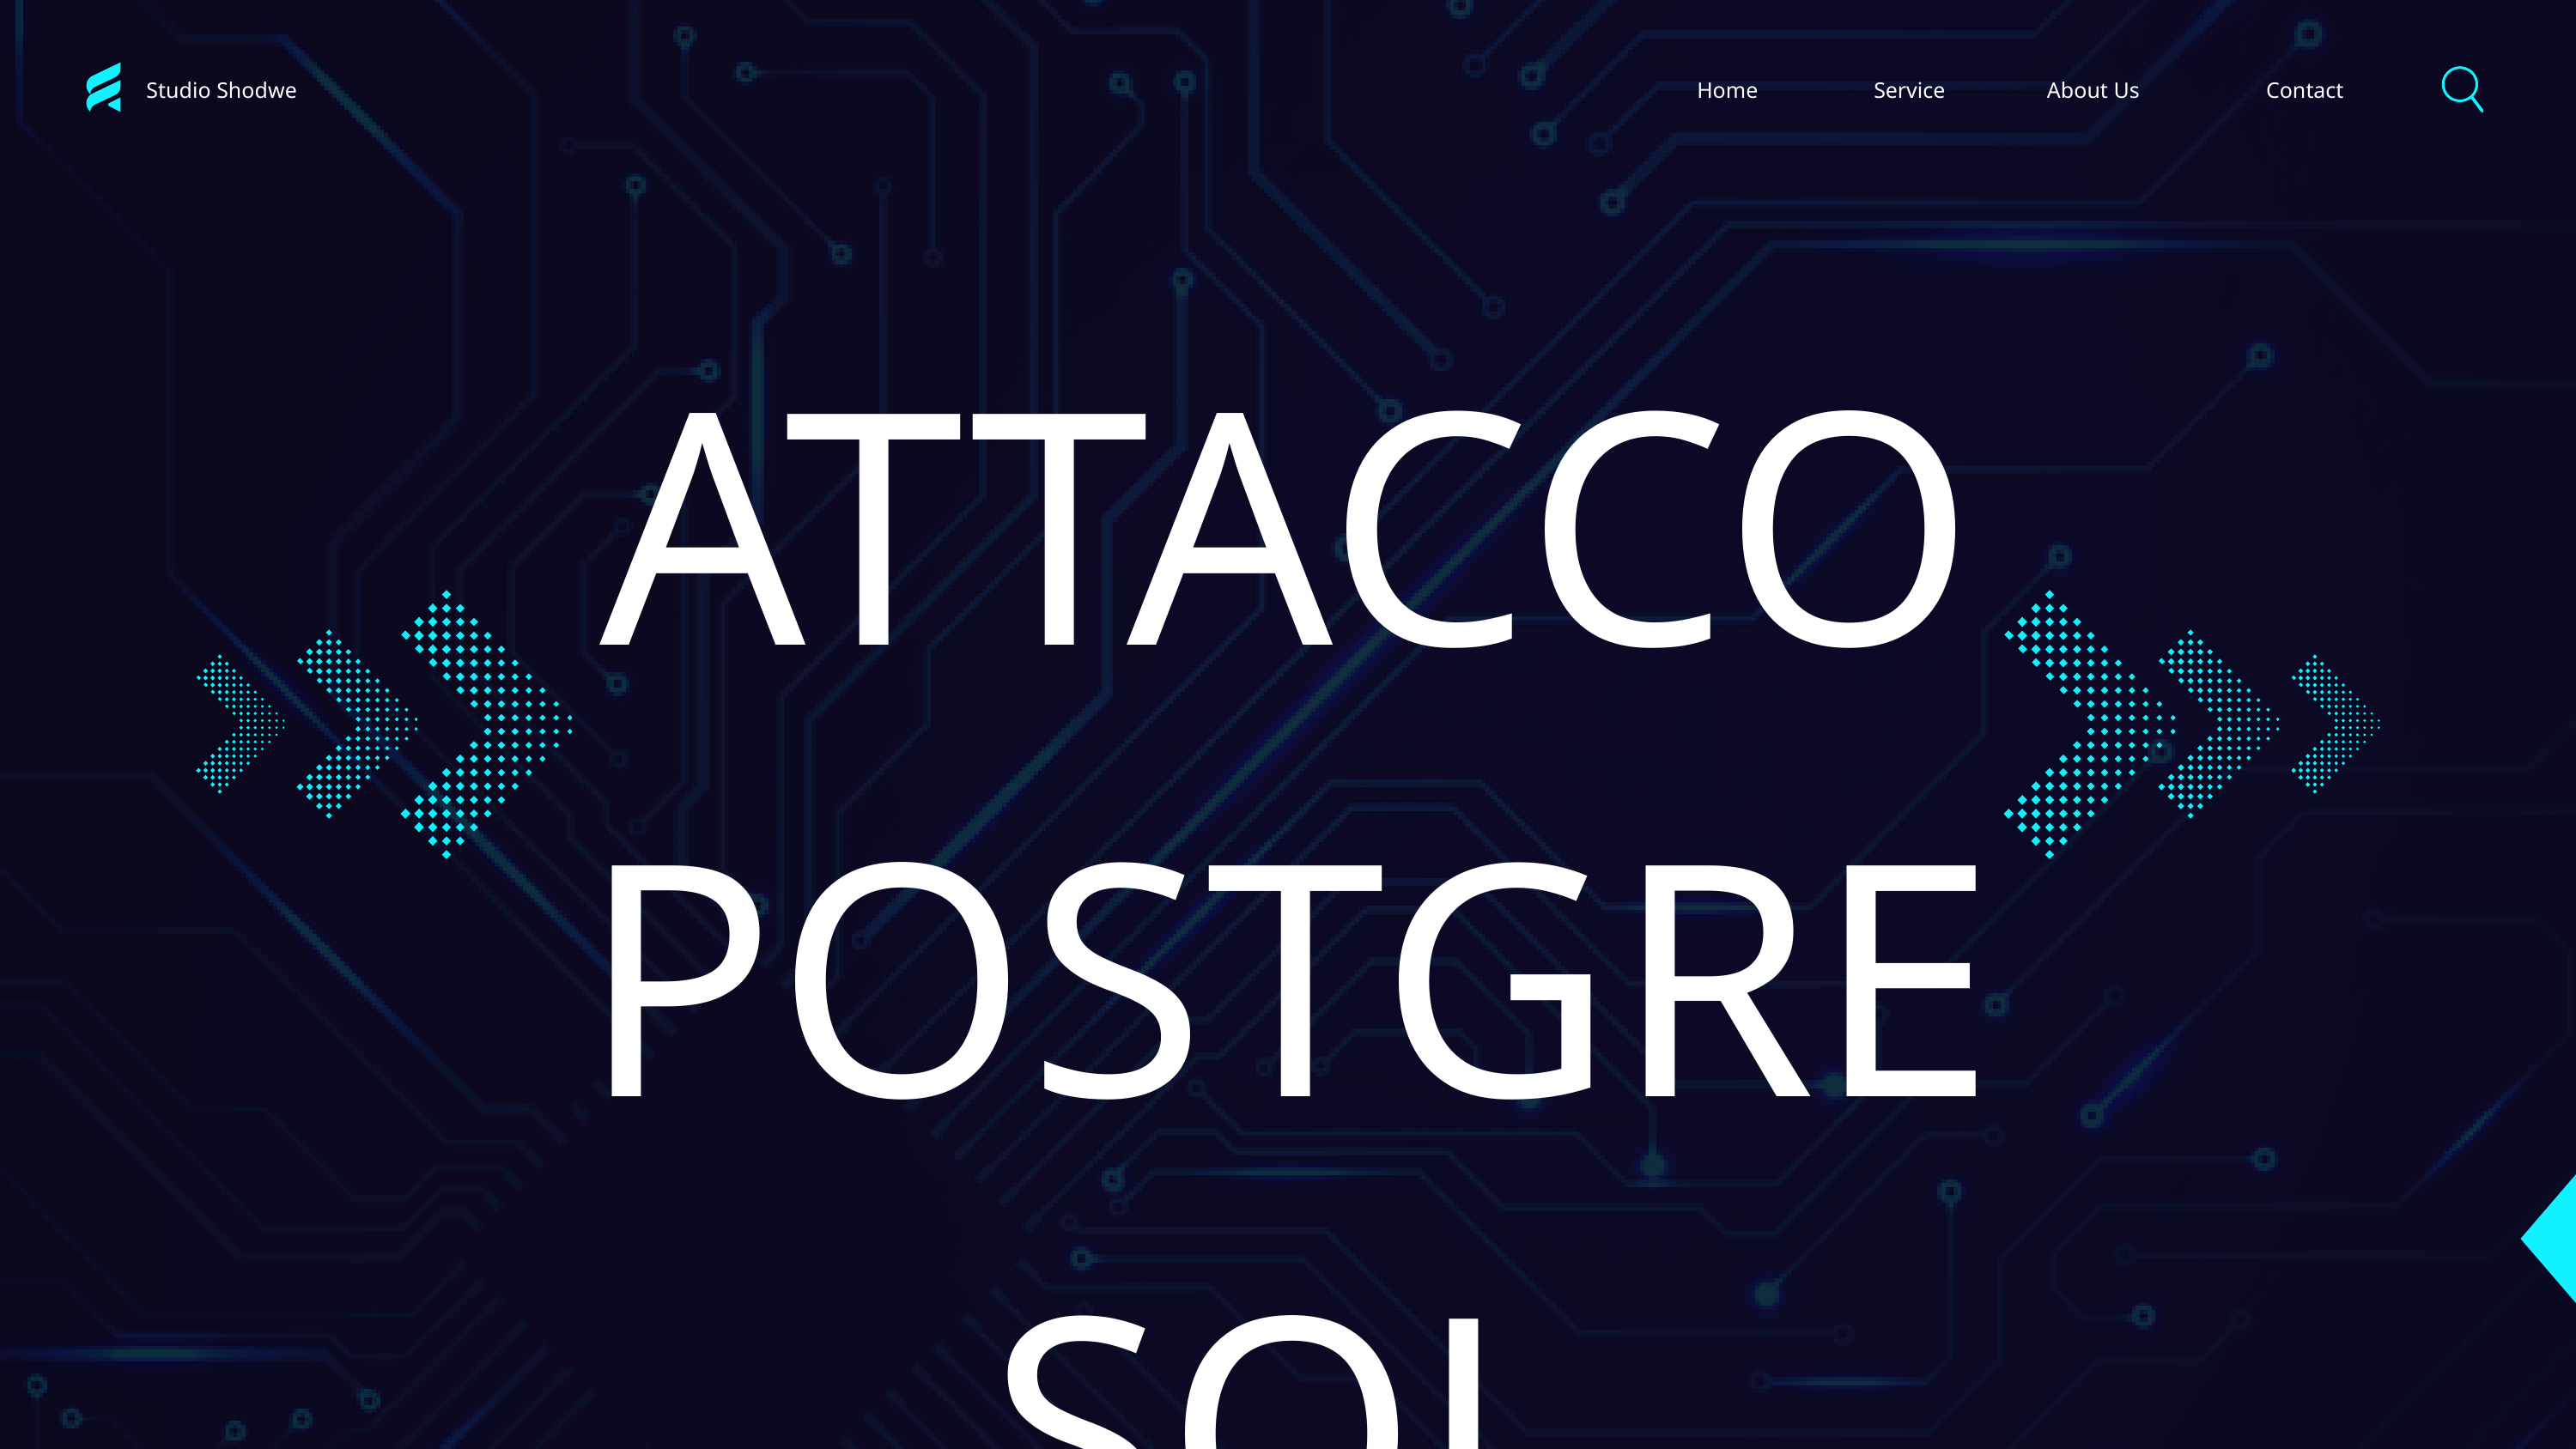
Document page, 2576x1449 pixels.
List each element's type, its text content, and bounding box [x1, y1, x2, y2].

text_box About Us [2047, 72, 2196, 103]
text_box [296, 629, 418, 819]
text_box [196, 654, 285, 794]
text_box [2158, 629, 2280, 820]
text_box Contact [2266, 72, 2404, 103]
text_box [0, 0, 2576, 1449]
text_box Home [1697, 72, 1811, 103]
text_box Service [1874, 72, 1978, 103]
text_box ATTACCO POSTGRESQL [572, 257, 2004, 1449]
text_box [2439, 64, 2484, 112]
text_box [2483, 1210, 2576, 1267]
text_box [400, 590, 572, 859]
text_box Studio Shodwe [146, 72, 328, 103]
text_box [84, 62, 121, 112]
text_box [2003, 590, 2176, 859]
text_box [2291, 654, 2380, 794]
